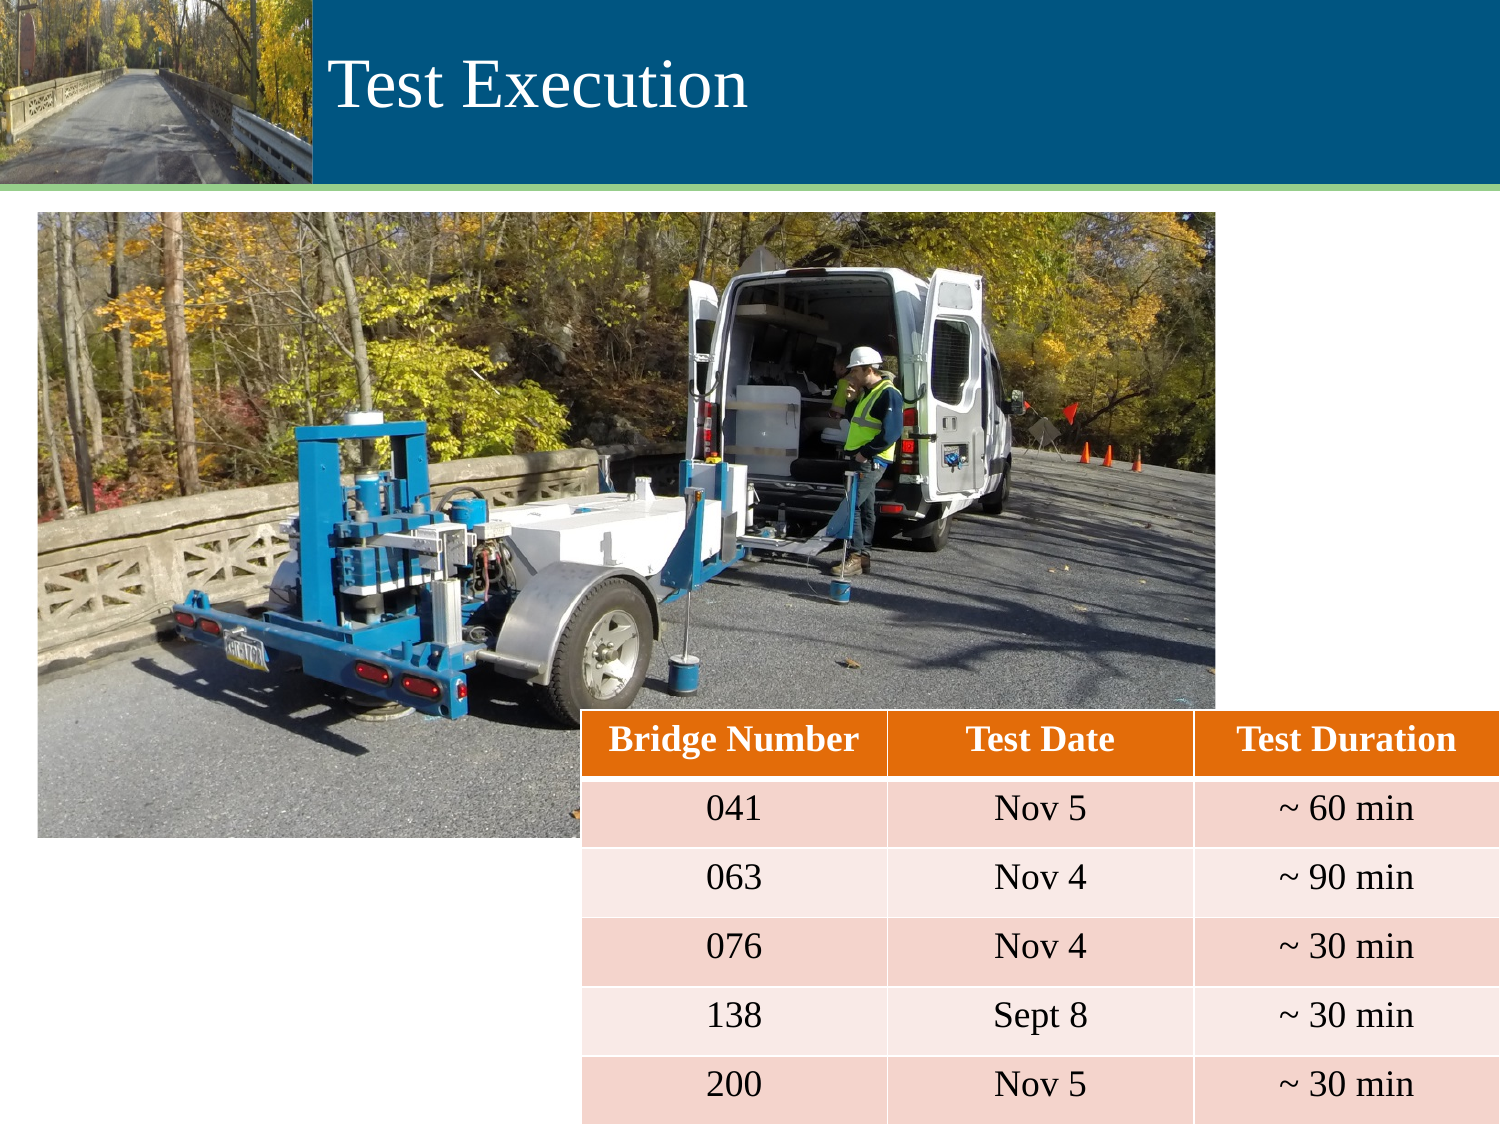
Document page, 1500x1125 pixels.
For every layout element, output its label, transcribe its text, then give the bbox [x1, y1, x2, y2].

table_cell 076 [582, 918, 887, 986]
table_cell ~ 30 min [1195, 1057, 1499, 1124]
table_cell 138 [582, 988, 887, 1055]
table_cell ~ 60 min [1195, 782, 1499, 847]
table_cell Nov 5 [888, 1057, 1193, 1124]
table_cell Nov 4 [888, 918, 1193, 986]
picture [0, 0, 312, 184]
text_box Test Execution [312, 37, 1463, 200]
table_header Test Duration [1220, 711, 1499, 776]
table_cell Nov 4 [888, 849, 1193, 917]
table_cell 063 [582, 849, 887, 917]
table_cell Sept 8 [888, 988, 1193, 1055]
table_cell ~ 90 min [1195, 849, 1499, 917]
picture [37, 212, 1216, 838]
table_cell 200 [582, 1057, 887, 1124]
table_cell ~ 30 min [1195, 918, 1499, 986]
table_cell ~ 30 min [1195, 988, 1499, 1055]
